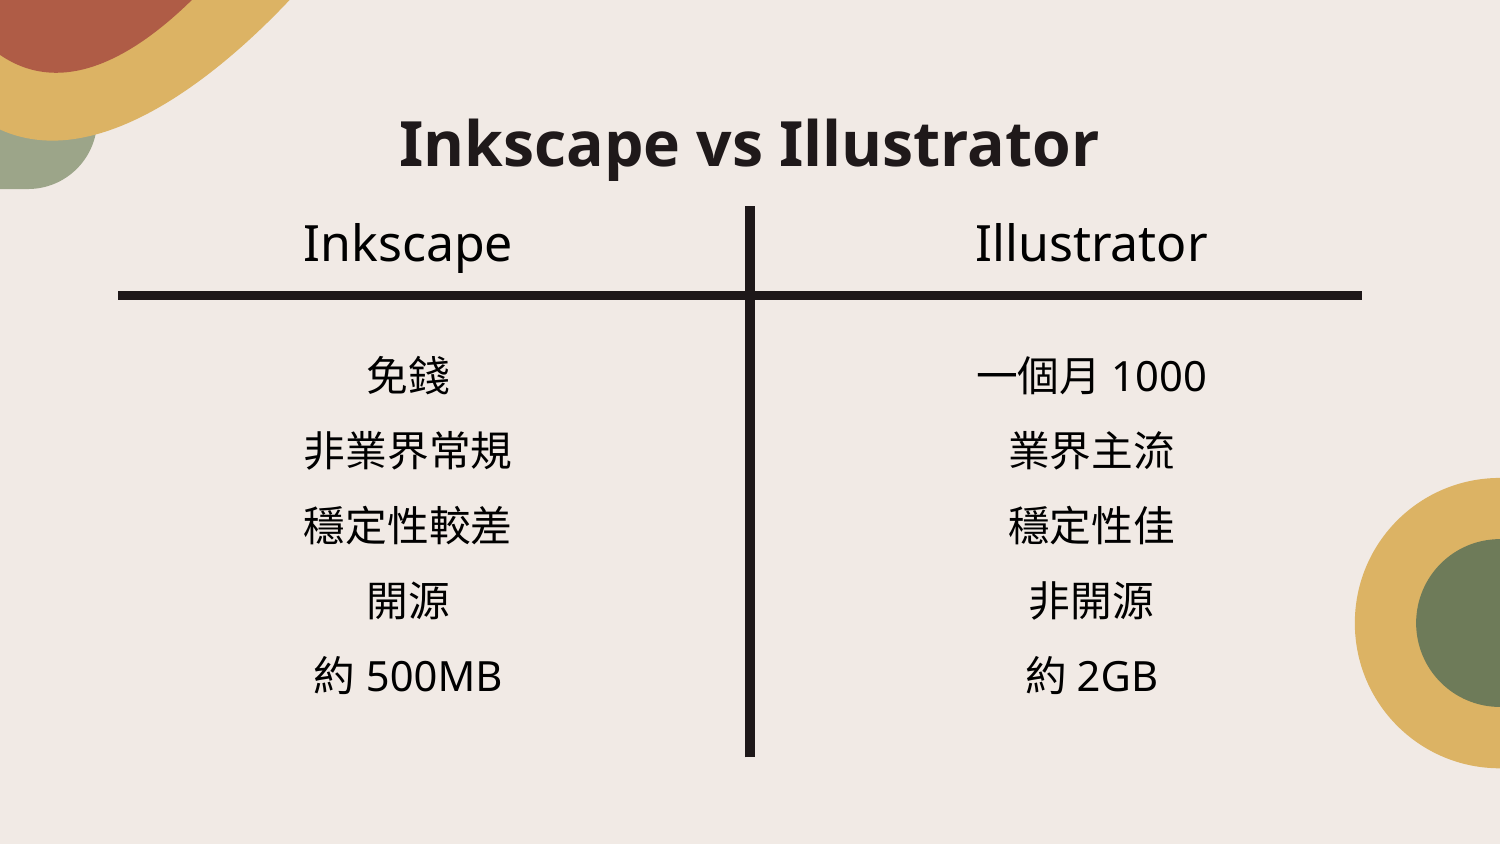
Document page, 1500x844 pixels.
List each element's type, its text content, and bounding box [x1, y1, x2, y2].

text_box 一個月1000 業界主流 穩定性佳 非開源 約2GB [895, 317, 1288, 708]
text_box Inkscape [212, 204, 605, 280]
title Inkscape vs Illustrator [118, 88, 1382, 167]
text_box 免錢 非業界常規 穩定性較差 開源 約500MB [212, 317, 605, 708]
text_box Illustrator [895, 204, 1288, 280]
